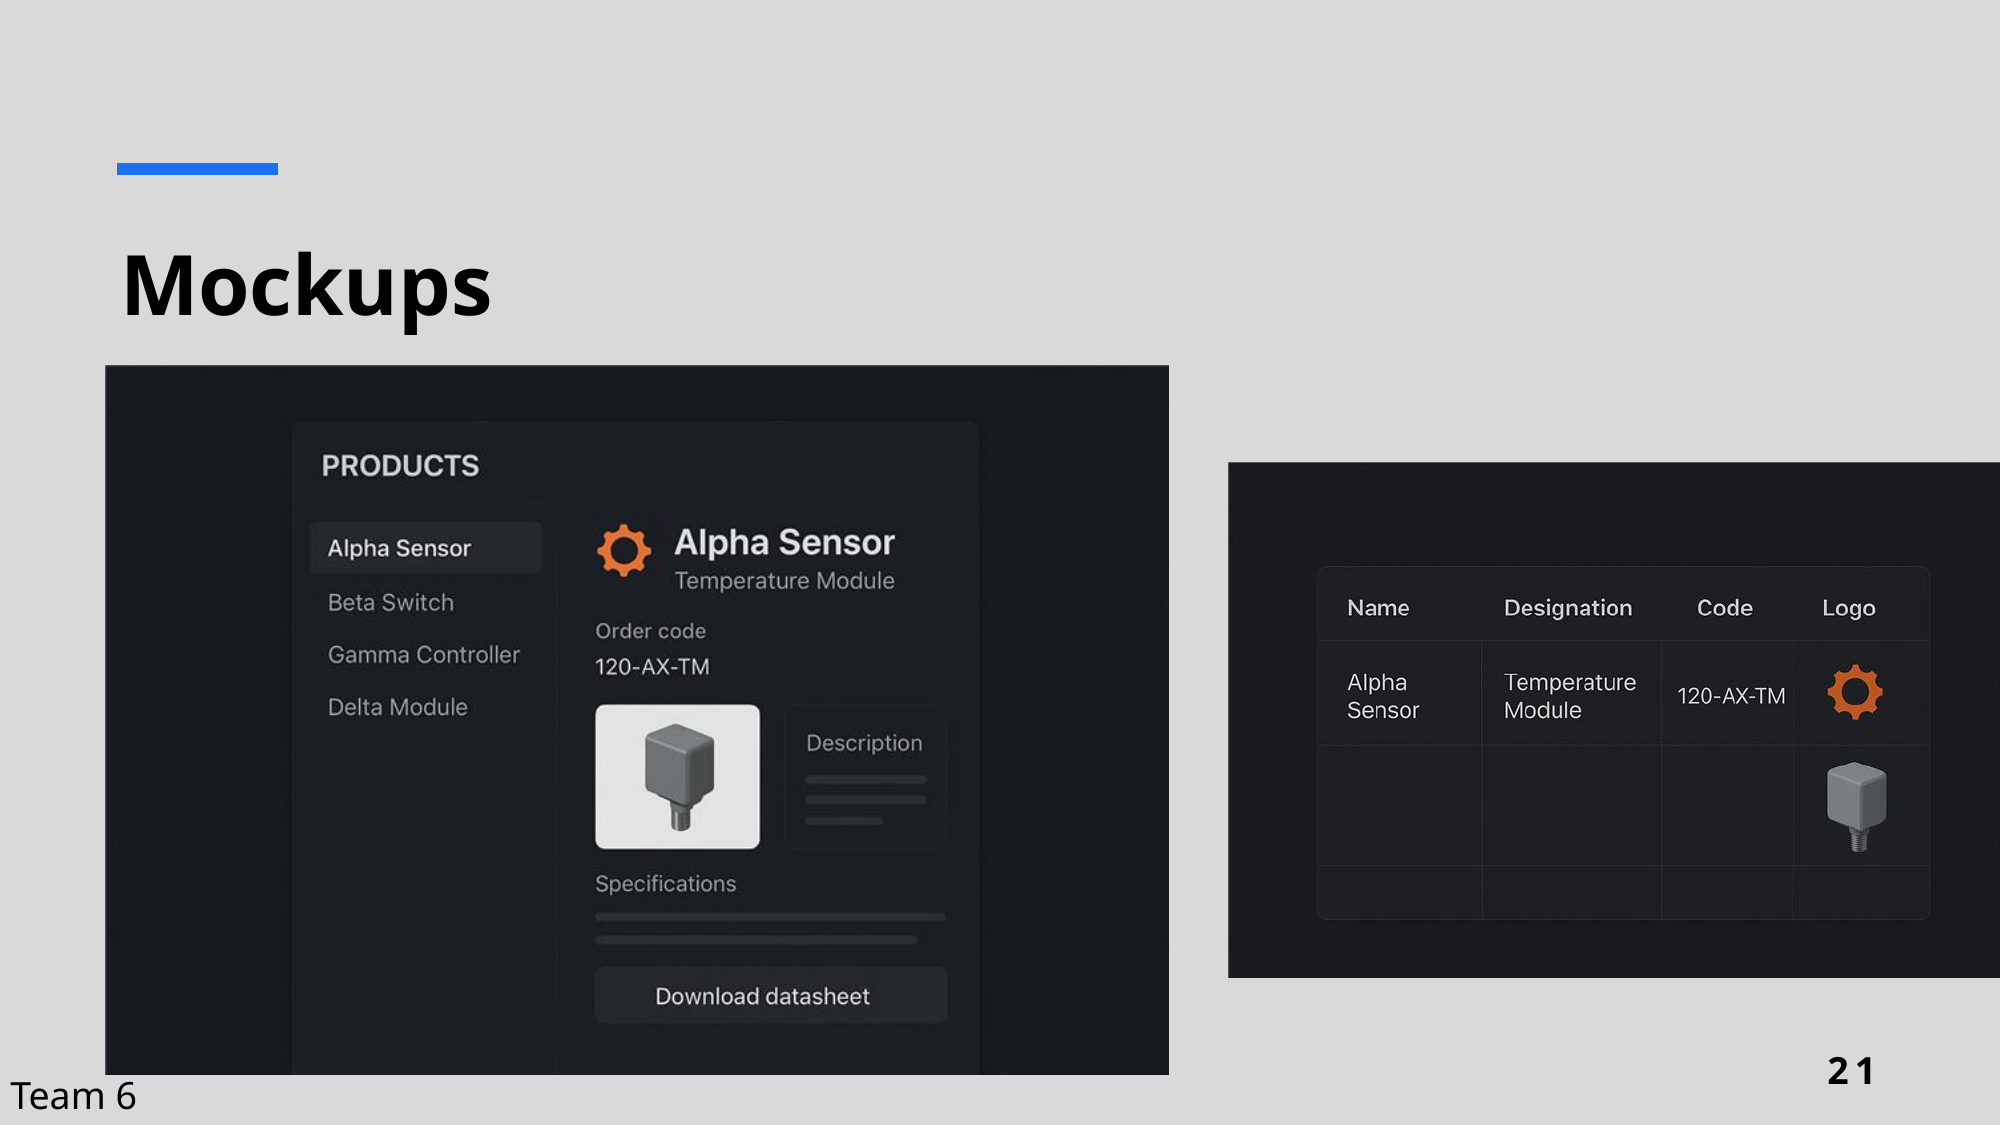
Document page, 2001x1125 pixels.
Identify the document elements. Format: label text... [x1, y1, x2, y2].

slide_number 21 [1772, 1042, 1892, 1103]
picture [1228, 462, 2000, 978]
title Mockups [105, 224, 1892, 405]
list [104, 365, 1169, 1075]
text_box Team 6 [0, 1064, 152, 1125]
